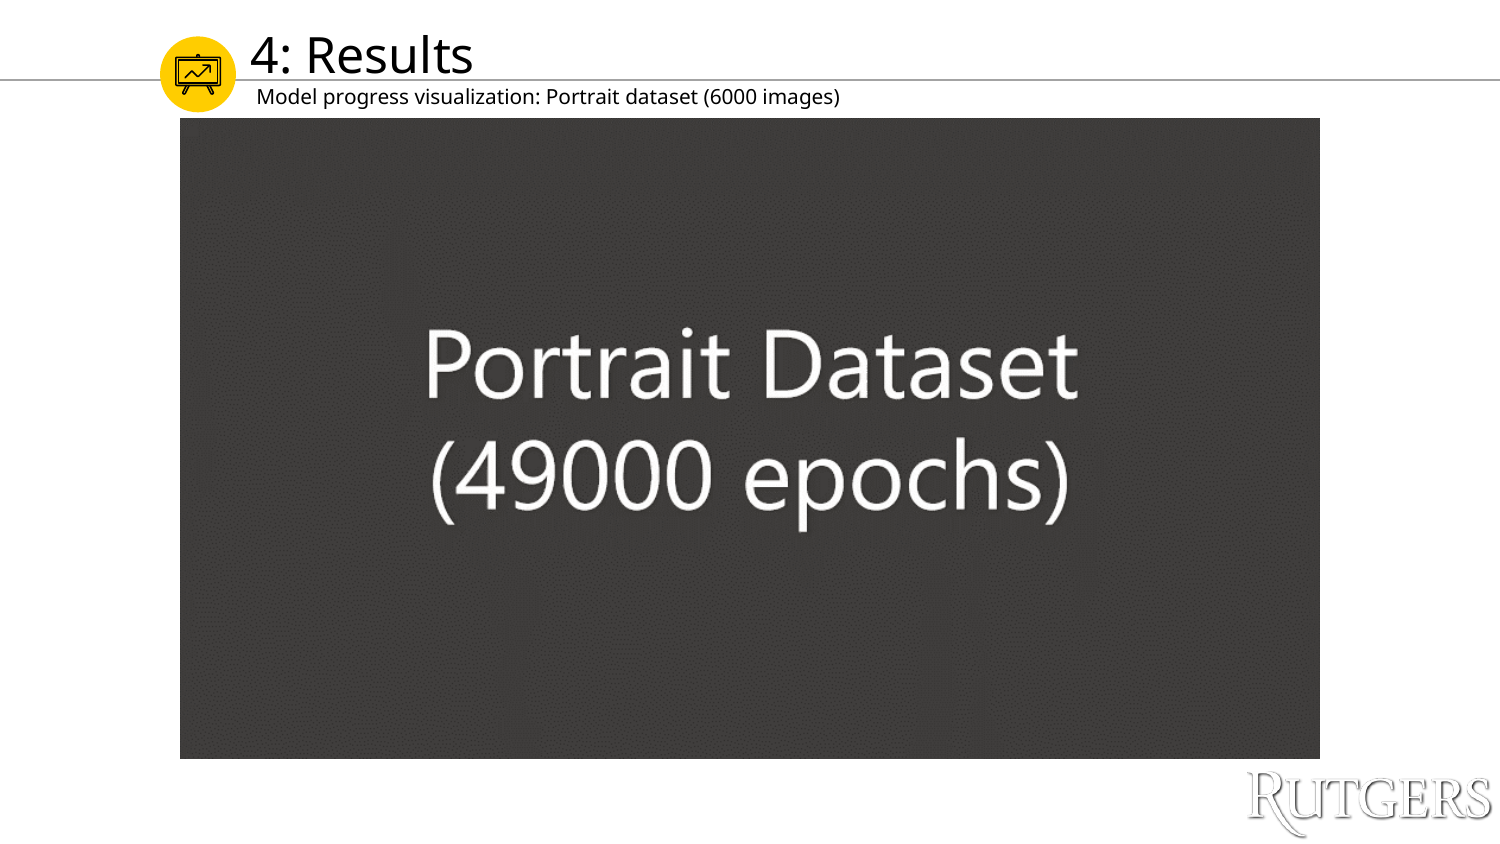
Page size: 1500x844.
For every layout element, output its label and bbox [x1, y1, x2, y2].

text_box [179, 116, 1321, 760]
text_box [0, 15, 1500, 118]
text_box [175, 54, 221, 95]
picture [1247, 771, 1500, 844]
